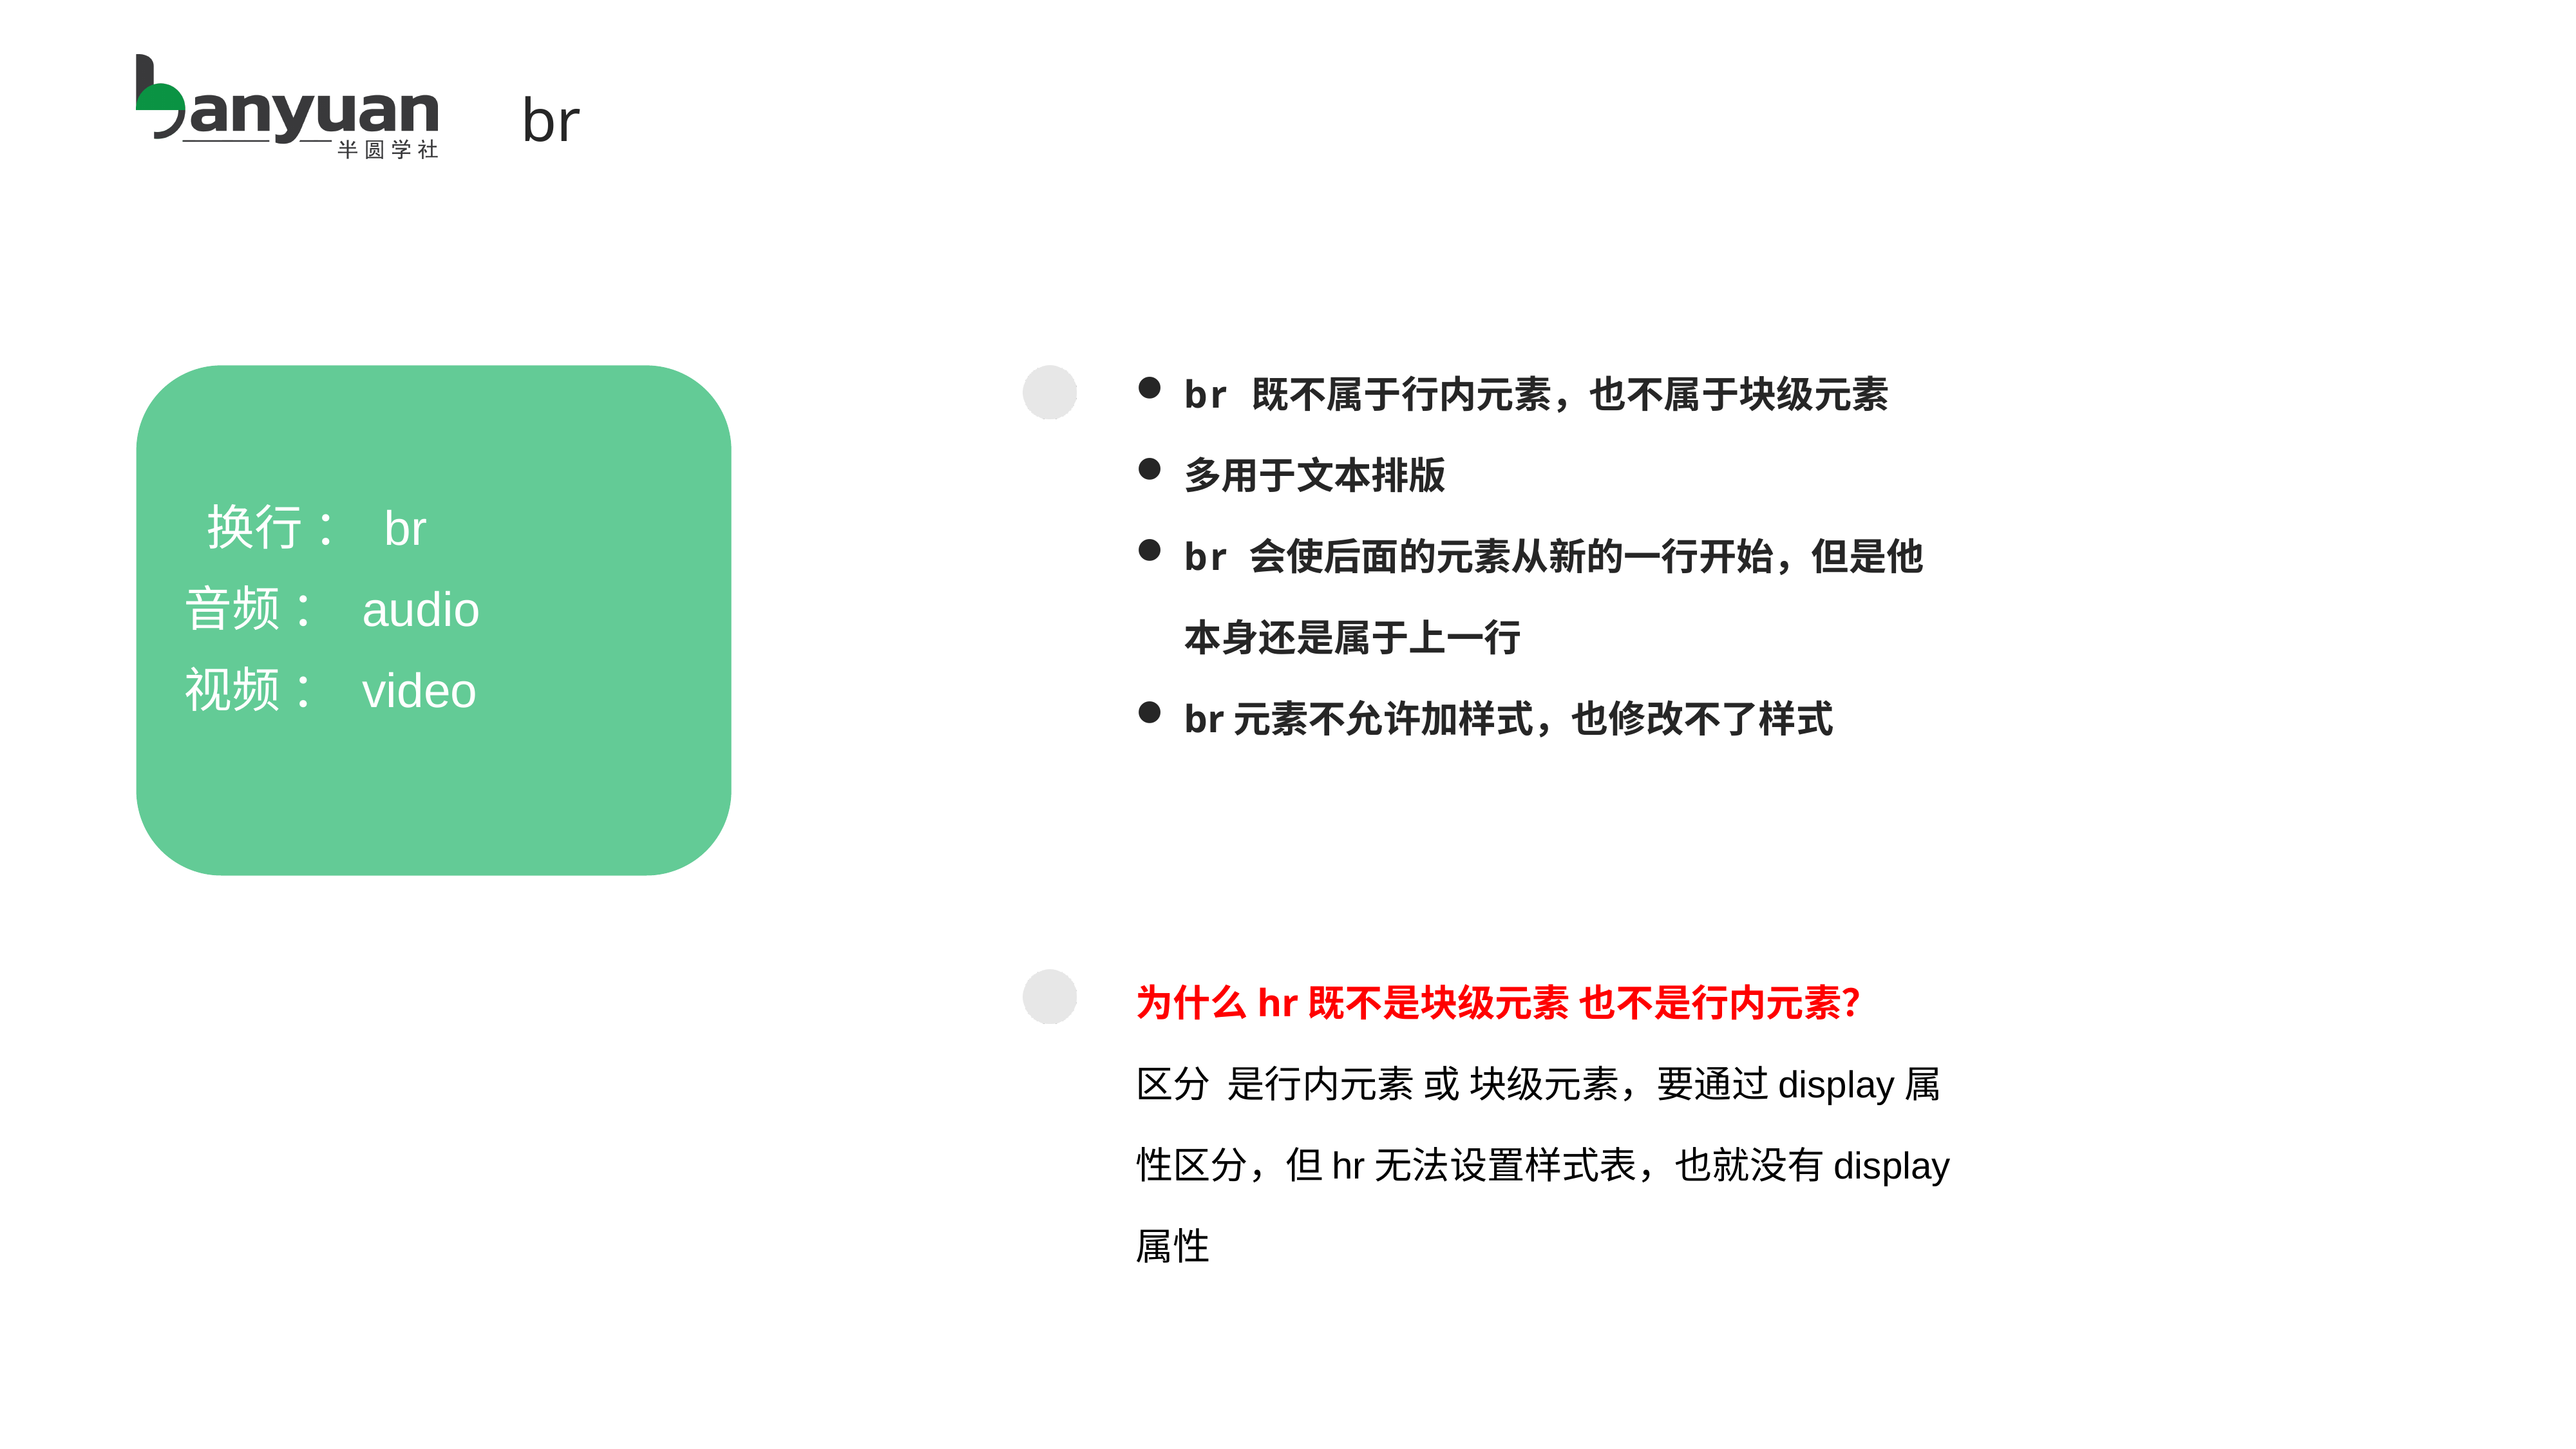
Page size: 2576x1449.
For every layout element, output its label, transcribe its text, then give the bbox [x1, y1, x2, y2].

text_box br 既不属于行内元素，也不属于块级元素 多用于文本排版 br 会使后面的元素从新的一行开始，但是他本身还是属于上一行 br元素不允许加样式，也修改不了样式 [1126, 329, 1967, 749]
text_box br [511, 77, 2230, 158]
picture [136, 54, 439, 160]
picture [1022, 365, 1077, 420]
picture [1022, 969, 1077, 1024]
text_box [135, 364, 733, 877]
text_box 为什么hr既不是块级元素 也不是行内元素？ 区分 是行内元素 或 块级元素，要通过display属性区分，但hr无法设置样式表，也就没有display属性 [1126, 915, 1967, 1356]
text_box 换行 ： br 音频 ： audio 视频 ： video [174, 437, 694, 804]
